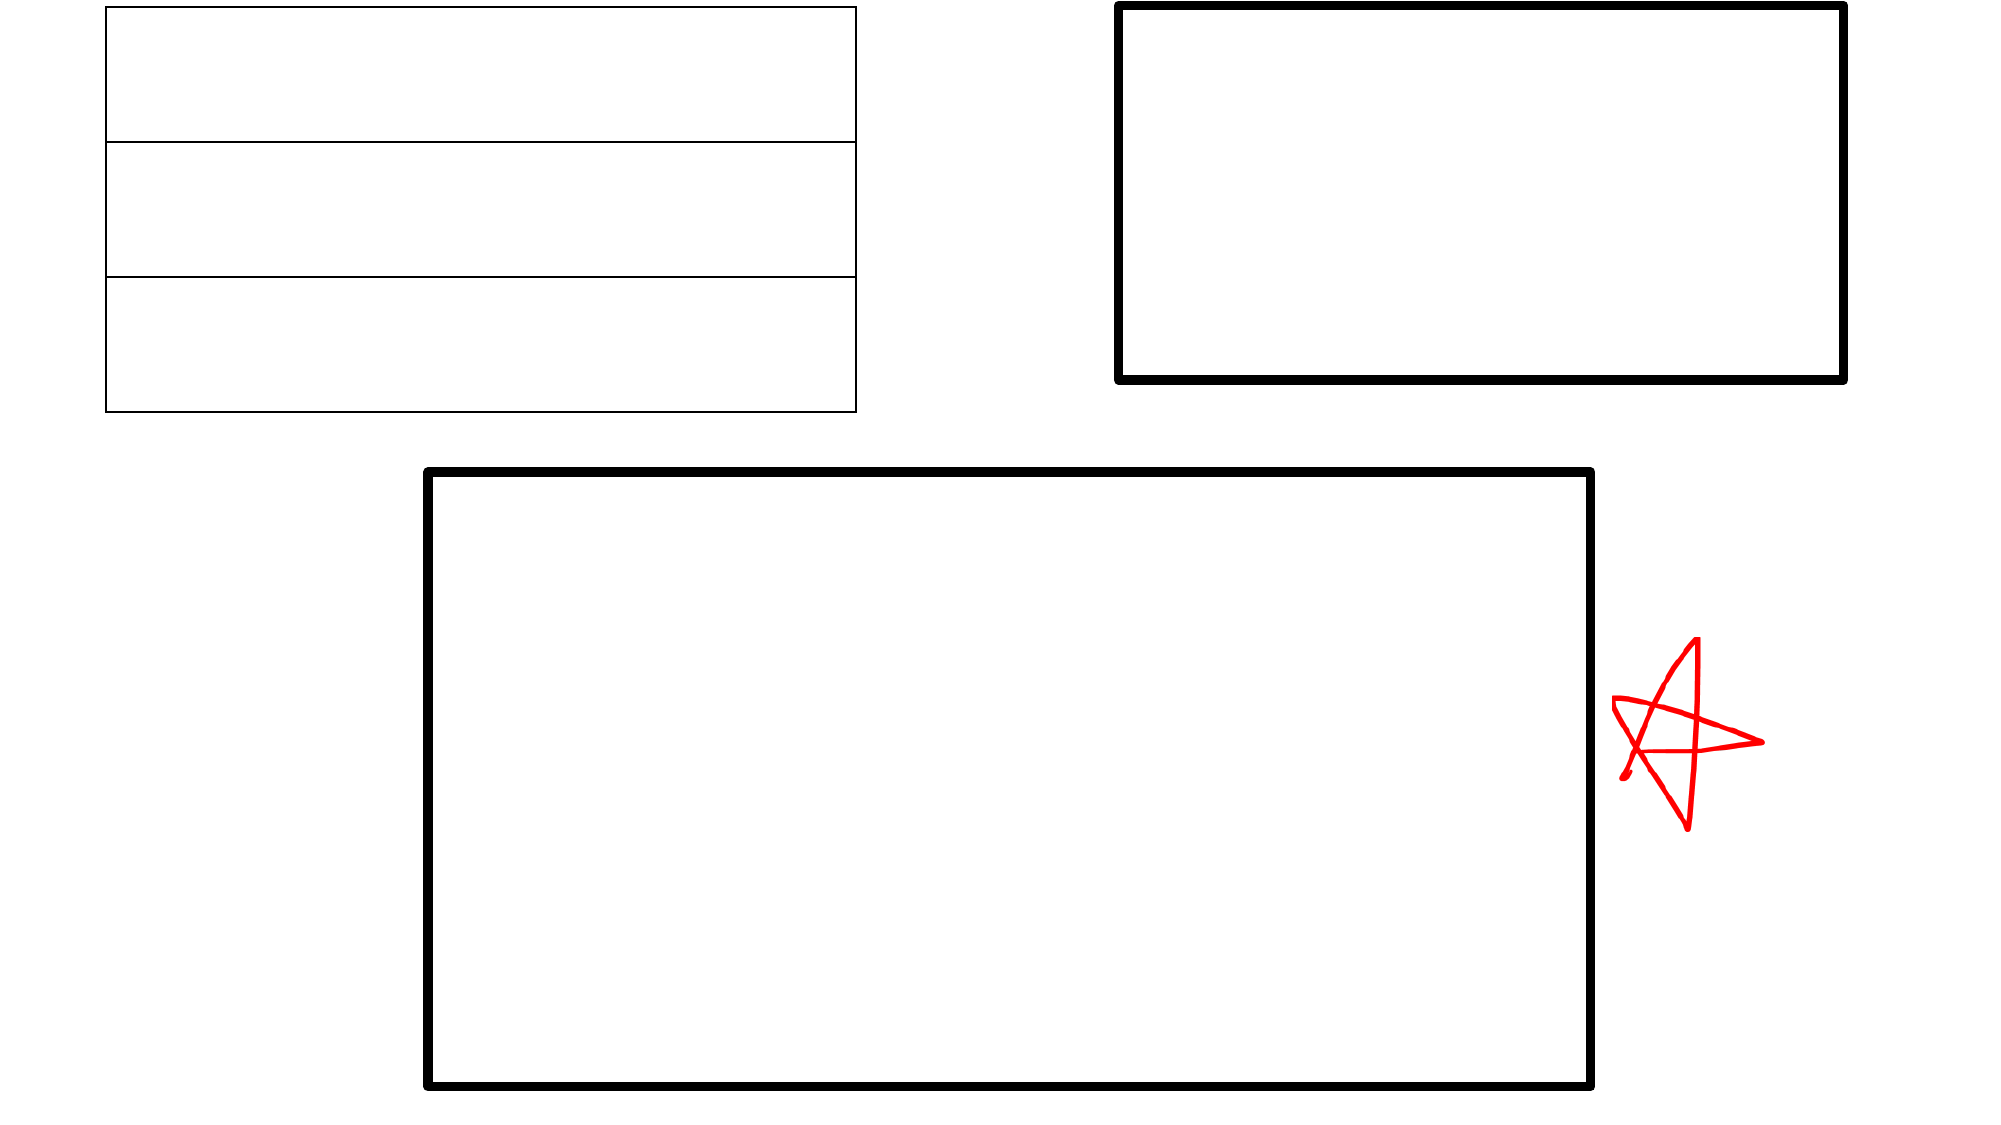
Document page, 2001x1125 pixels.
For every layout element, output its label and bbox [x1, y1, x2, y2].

picture [1612, 637, 1774, 841]
